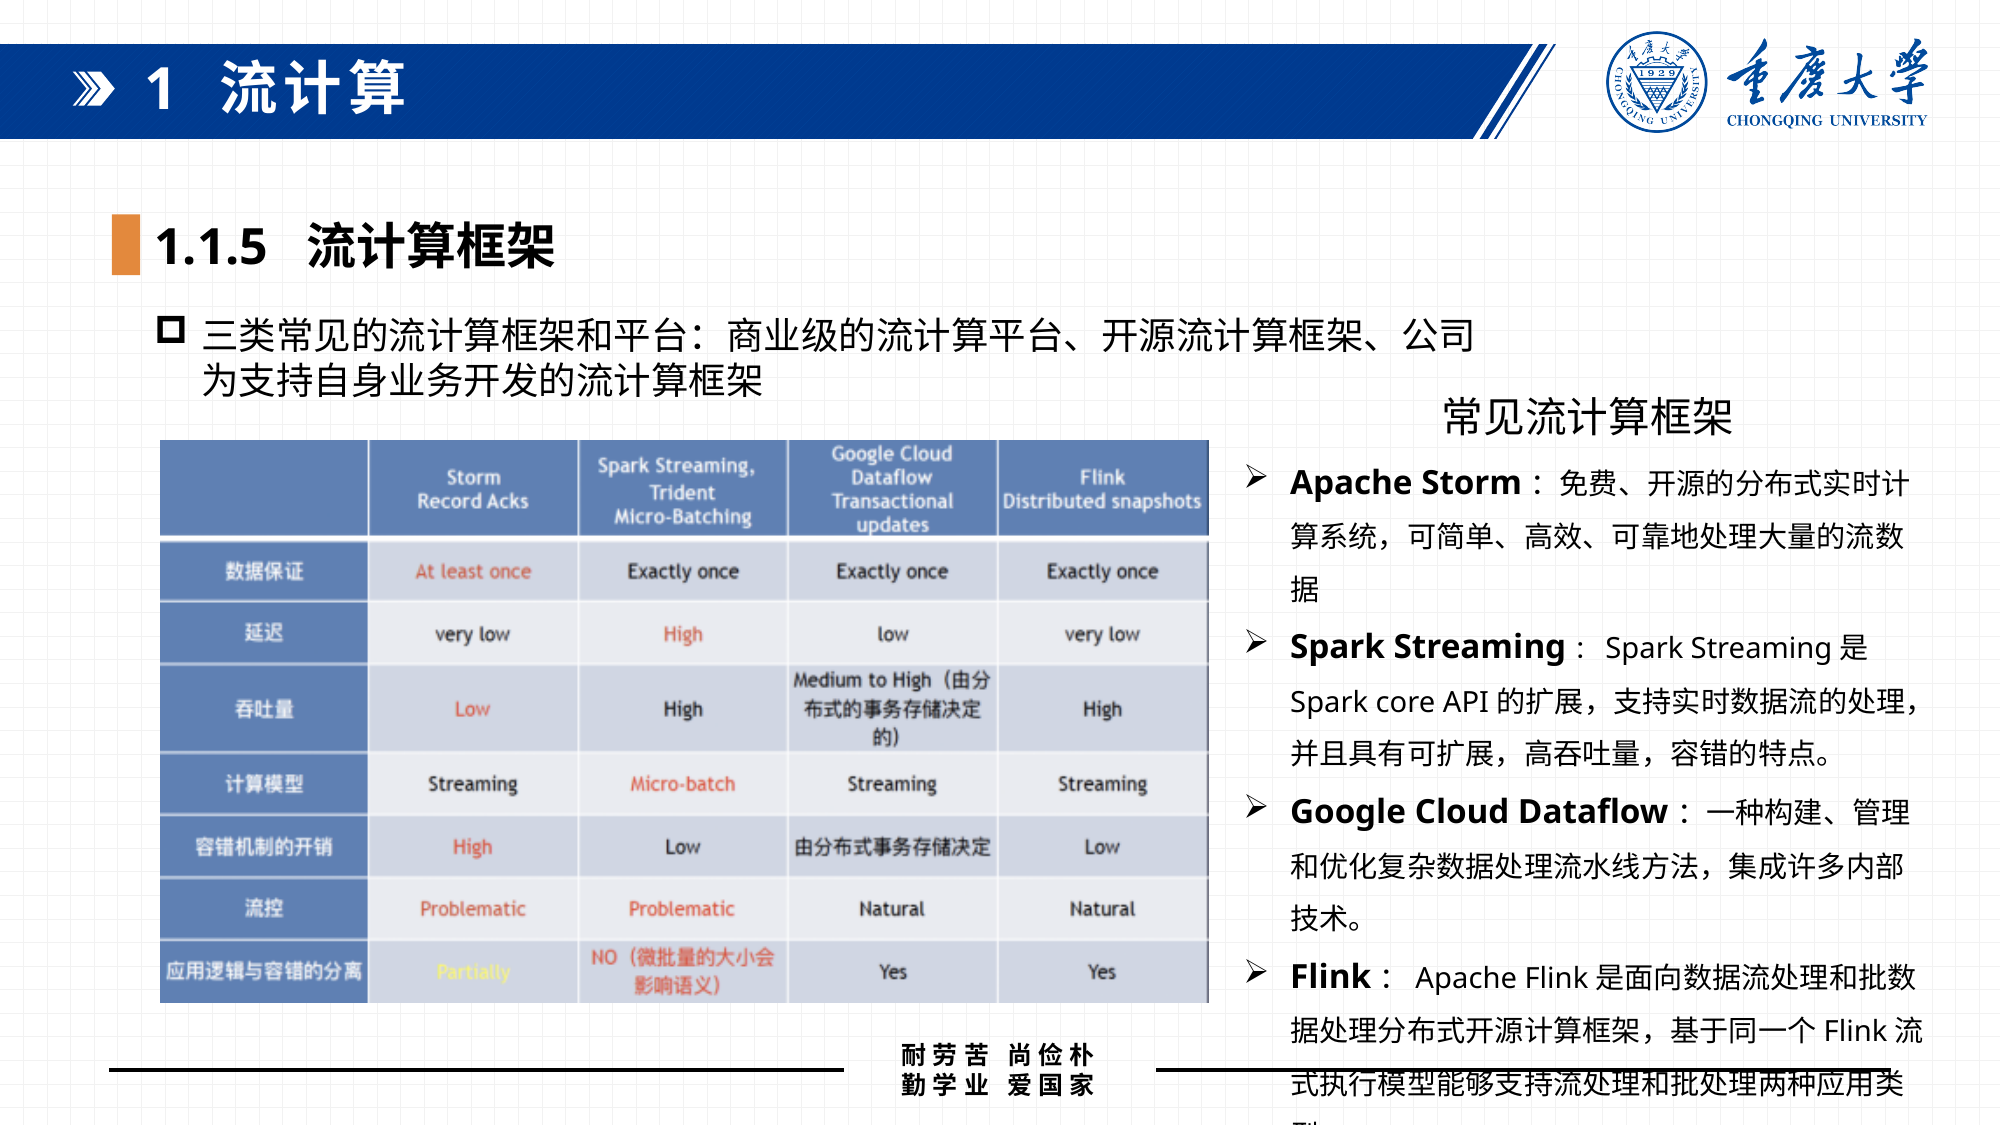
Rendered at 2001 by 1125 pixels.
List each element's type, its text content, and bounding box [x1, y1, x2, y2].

picture [1606, 31, 1928, 133]
picture [160, 440, 1209, 1004]
text_box 常见流计算框架 Apache Storm：免费、开源的分布式实时计算系统，可简单、高效、可靠地处理大量的流数据 Spark Streaming：Spark Streaming是Spark core API的扩展，支持实时数据流的处理，并且具有可扩展，高吞吐量，容错的特点。 Google Cloud Dataflow：一种构建、管理和优化复杂数据处理流水线方法，集成许多内部技术。 Flink：Apache Flink是面向数据流处理和批数据处理分布式开源计算框架，基于同一个Flink流式执行模型能够支持流处理和批处理两种应用类型。 [1228, 358, 1947, 1125]
text_box 三类常见的流计算框架和平台：商业级的流计算平台、开源流计算框架、公司为支持自身业务开发的流计算框架 [139, 304, 1513, 410]
list 1.1.5 流计算框架 [139, 213, 1891, 275]
list 1 流计算 [108, 51, 1356, 136]
